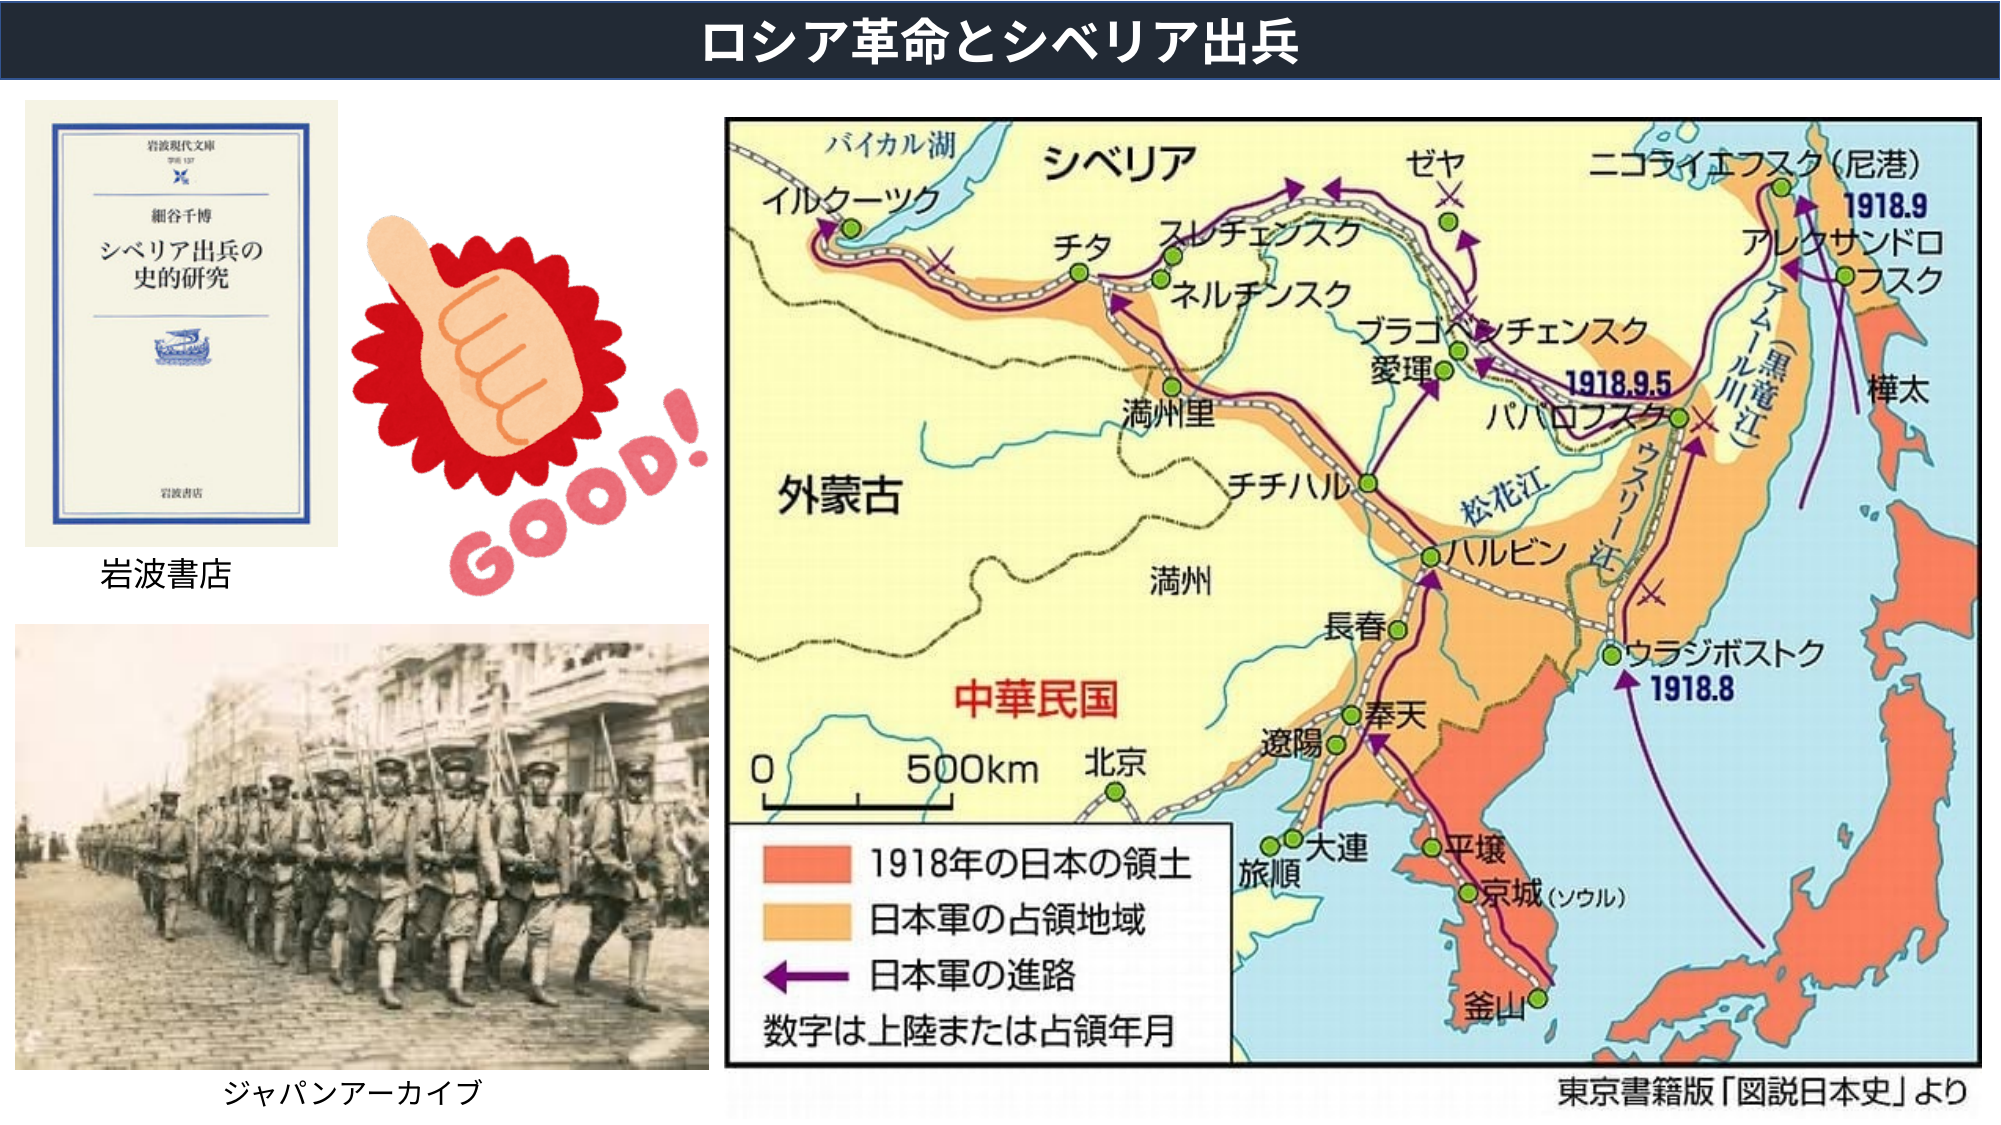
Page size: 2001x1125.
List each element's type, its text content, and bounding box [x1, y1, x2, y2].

text_box 岩波書店 [34, 547, 299, 601]
text_box ロシア革命とシベリア出兵 [0, 1, 2000, 80]
text_box ジャパンアーカイブ [87, 1071, 619, 1119]
picture [15, 100, 1982, 1120]
